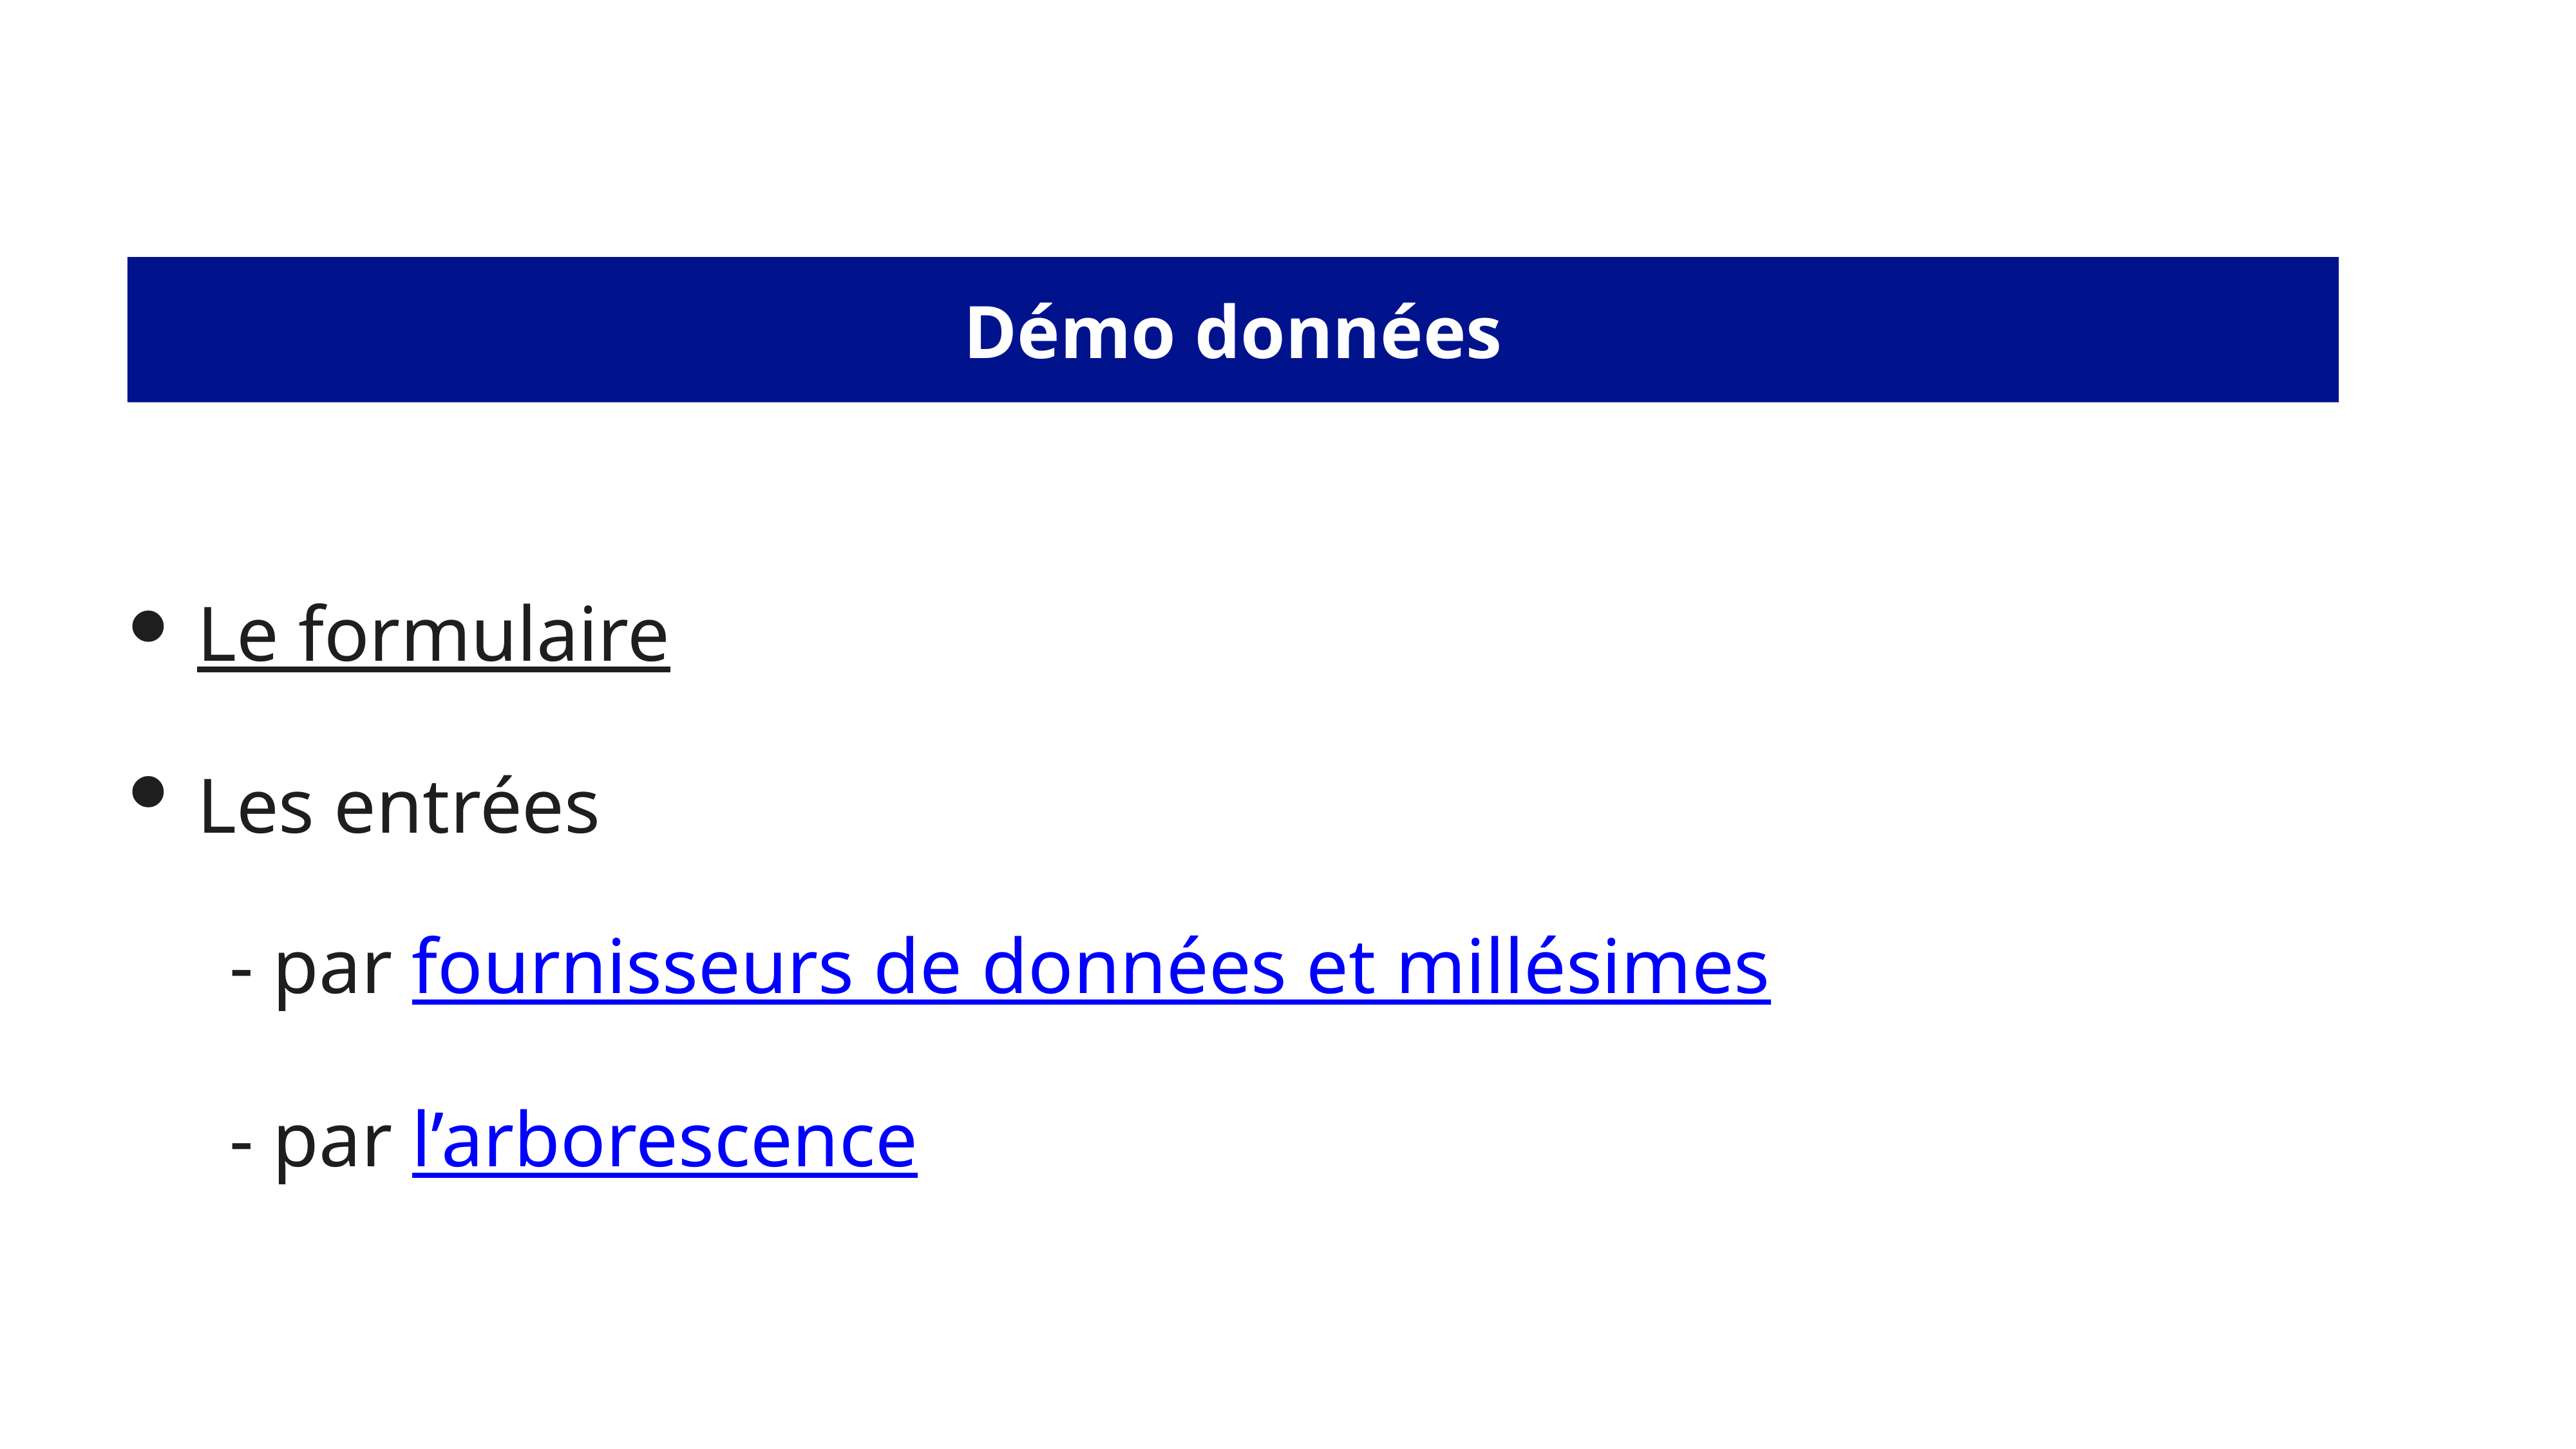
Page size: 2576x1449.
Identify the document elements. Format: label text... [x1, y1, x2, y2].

list Démo données [127, 257, 2339, 402]
text_box Le formulaire Les entrées - par fournisseurs de données et millésimes - par l’arborescence [127, 448, 2448, 1321]
